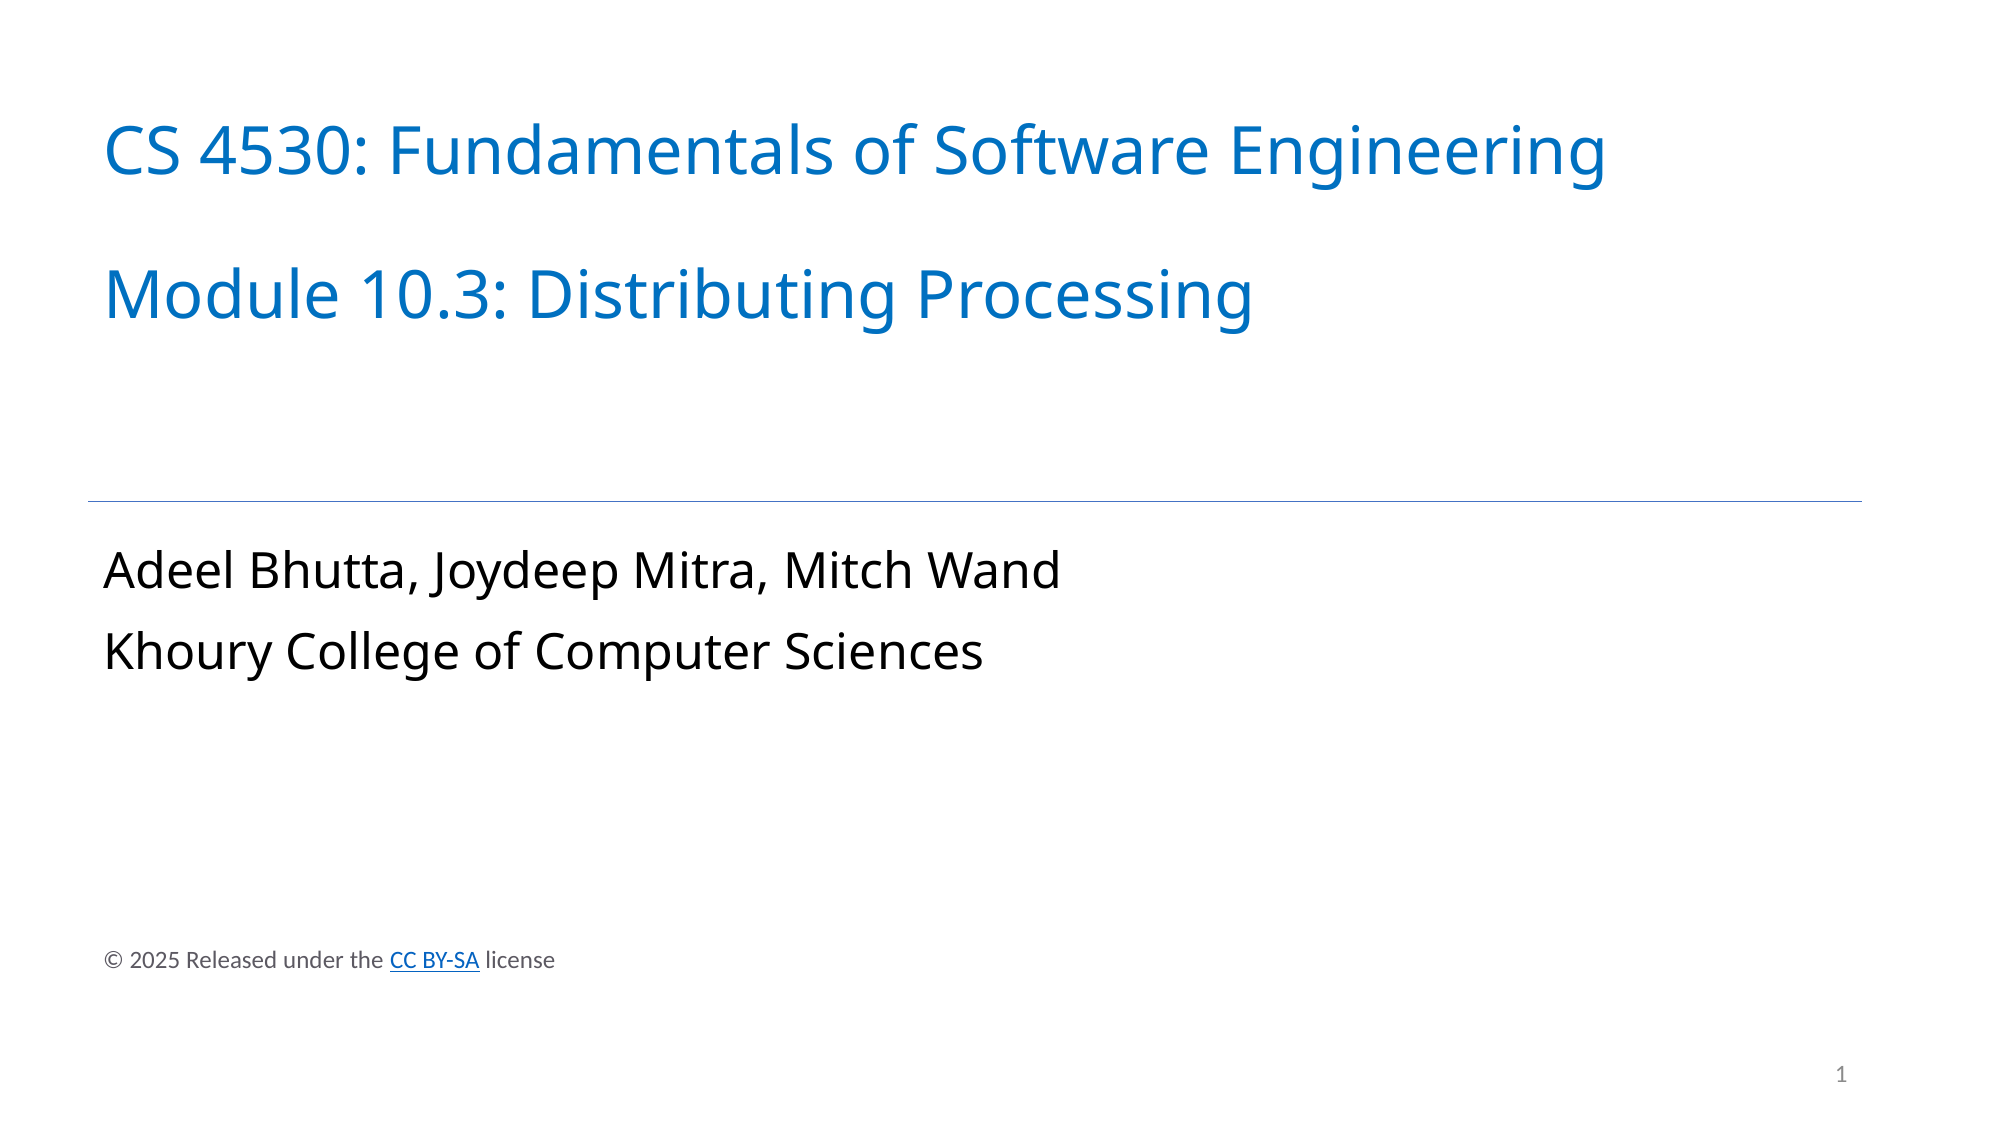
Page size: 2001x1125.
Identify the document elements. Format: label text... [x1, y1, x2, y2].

text_box © 2025 Released under the CC BY-SA license [88, 936, 1089, 982]
subtitle Adeel Bhutta, Joydeep Mitra, Mitch Wand Khoury College of Computer Sciences [88, 531, 1750, 803]
slide_number 1 [1412, 1042, 1863, 1103]
title CS 4530: Fundamentals of Software Engineering Module 10.3: Distributing Processing [88, 109, 1863, 501]
